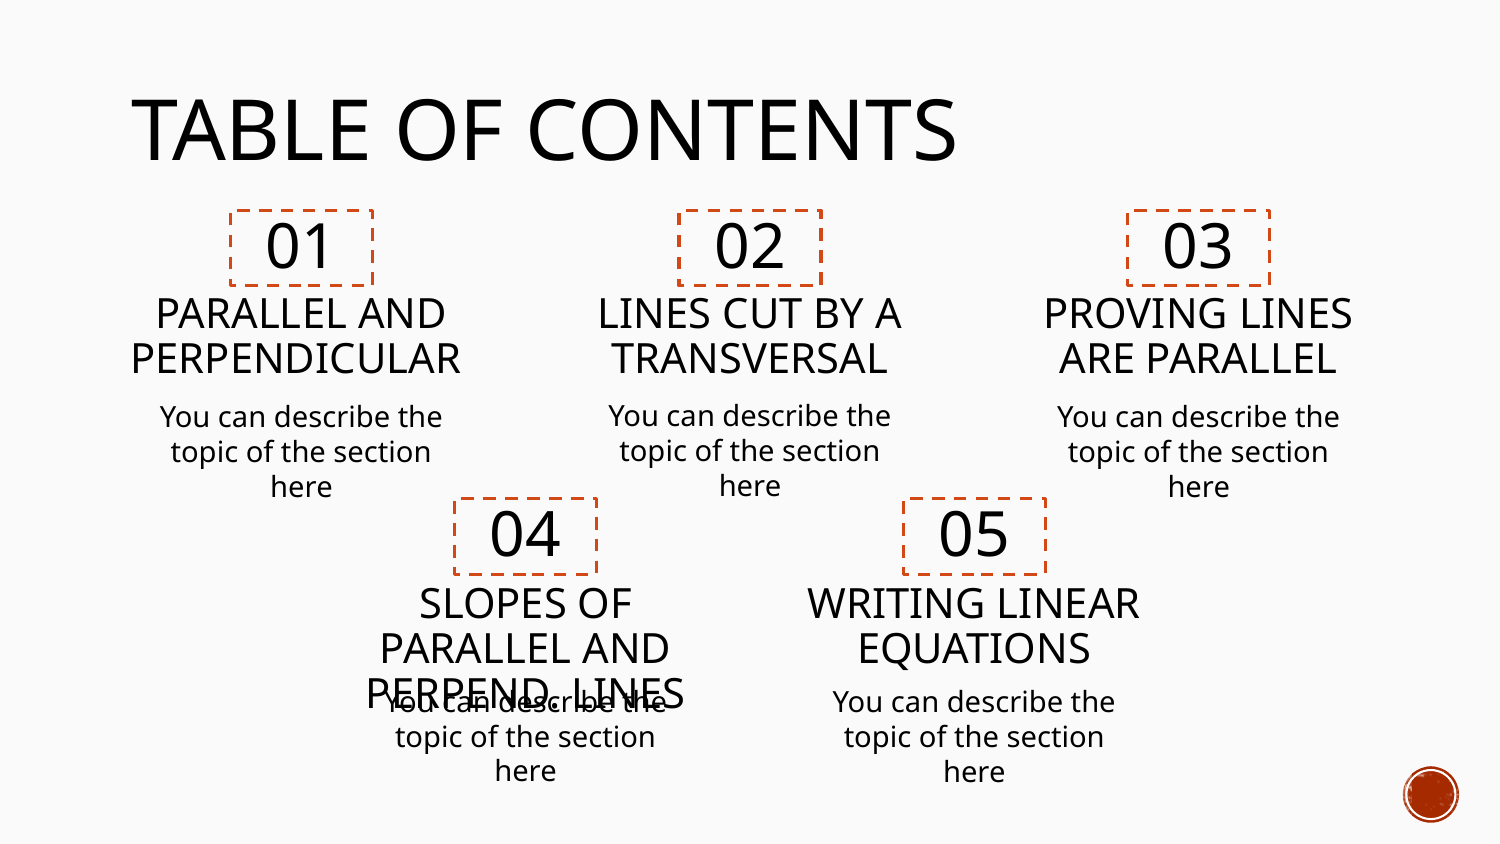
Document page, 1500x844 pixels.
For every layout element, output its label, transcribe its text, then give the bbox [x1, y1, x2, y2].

title 05 [903, 498, 1046, 575]
title 03 [1127, 210, 1270, 286]
title Writing linear equations [777, 567, 1171, 681]
title Slopes of parallel and perpend. lines [329, 567, 723, 681]
title 01 [230, 210, 373, 286]
title Table of contents [115, 72, 1384, 167]
subtitle You can describe the topic of the section here [367, 667, 685, 782]
title Proving lines are parallel [1002, 277, 1396, 391]
subtitle You can describe the topic of the section here [142, 383, 460, 497]
subtitle You can describe the topic of the section here [1040, 383, 1358, 497]
title 02 [678, 210, 822, 286]
subtitle You can describe the topic of the section here [815, 668, 1133, 782]
subtitle You can describe the topic of the section here [591, 382, 909, 496]
title 04 [454, 498, 597, 575]
title Parallel and perpendicular [85, 277, 518, 391]
title Lines cut by a transversal [553, 277, 947, 391]
